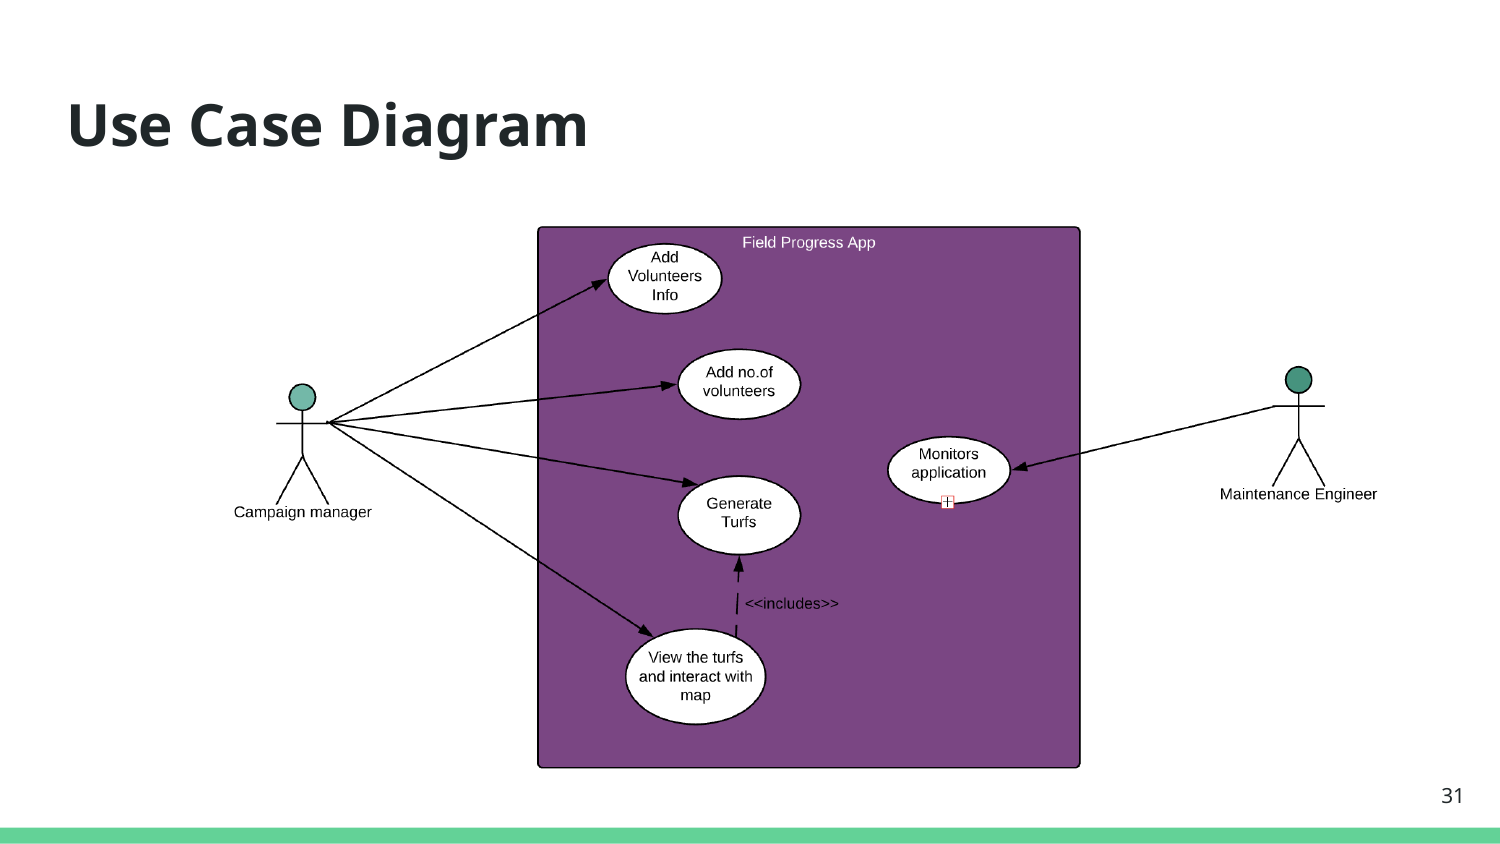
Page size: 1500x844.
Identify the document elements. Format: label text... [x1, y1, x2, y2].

title Use Case Diagram [51, 72, 1449, 167]
slide_number ‹#› [1389, 764, 1480, 830]
picture [197, 175, 1433, 804]
